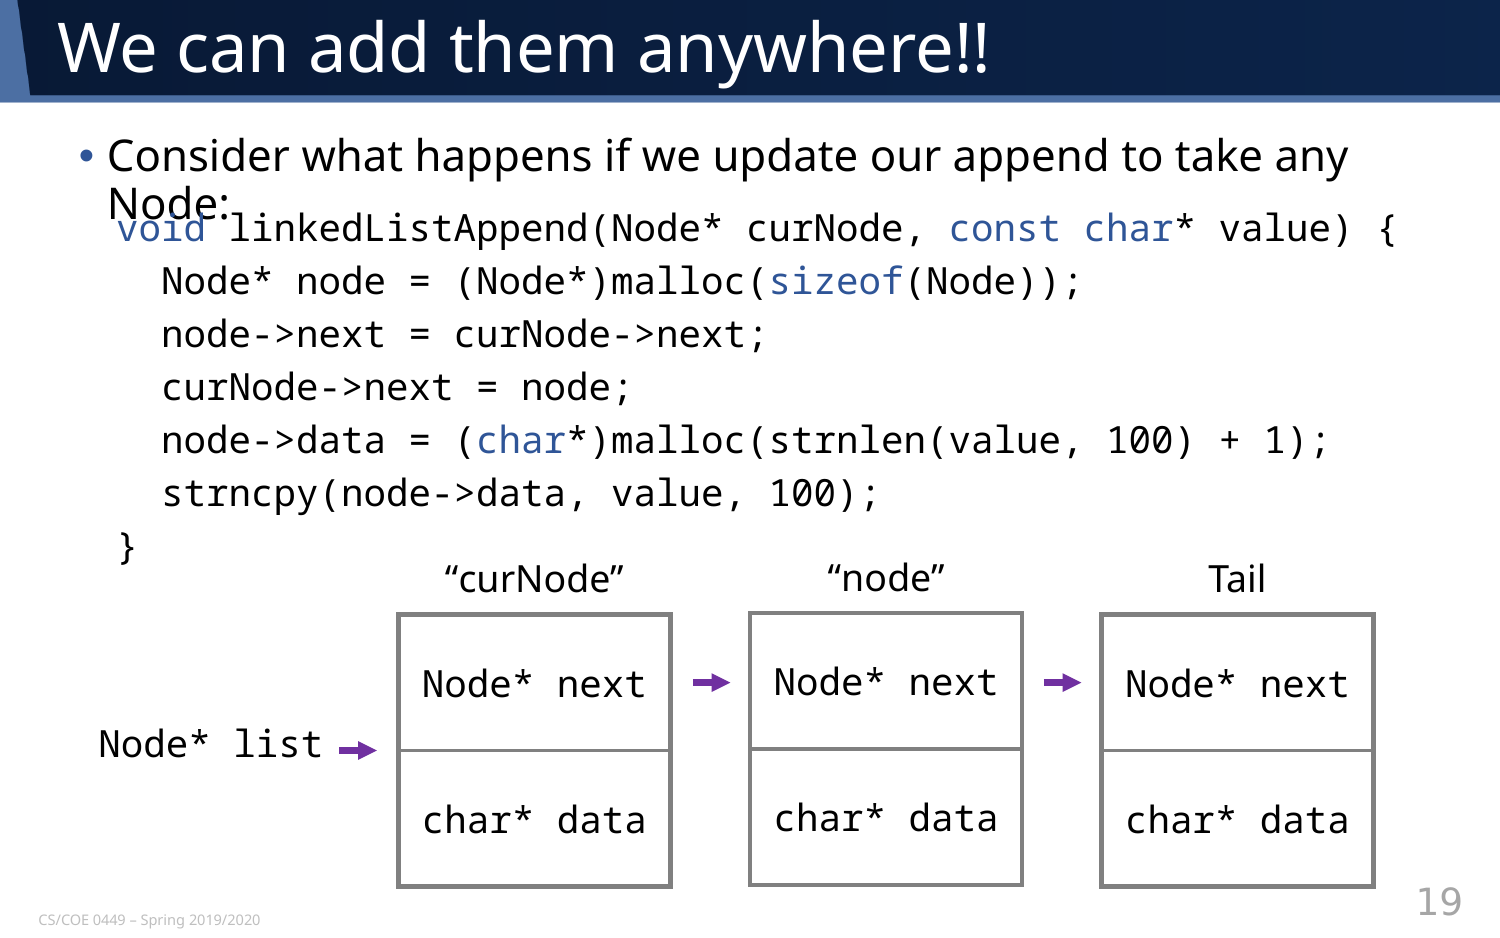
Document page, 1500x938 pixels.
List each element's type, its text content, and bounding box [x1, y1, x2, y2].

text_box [1101, 548, 1374, 887]
text_box void linkedListAppend(Node* curNode, const char* value) { Node* node = (Node*)malloc(sizeof(Node)); node->next = curNode->next; curNode->next = node; node->data = (char*)malloc(strnlen(value, 100) + 1); strncpy(node->data, value, 100); } [101, 201, 1470, 594]
footer CS/COE 0449 – Spring 2019/2020 [0, 906, 299, 936]
slide_number 19 [1376, 875, 1478, 926]
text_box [398, 548, 671, 887]
title We can add them anywhere!! [42, 3, 1500, 97]
text_box Node* list [83, 712, 339, 773]
picture [0, 0, 1500, 938]
list Consider what happens if we update our append to take any Node: [63, 126, 1433, 845]
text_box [750, 546, 1022, 885]
